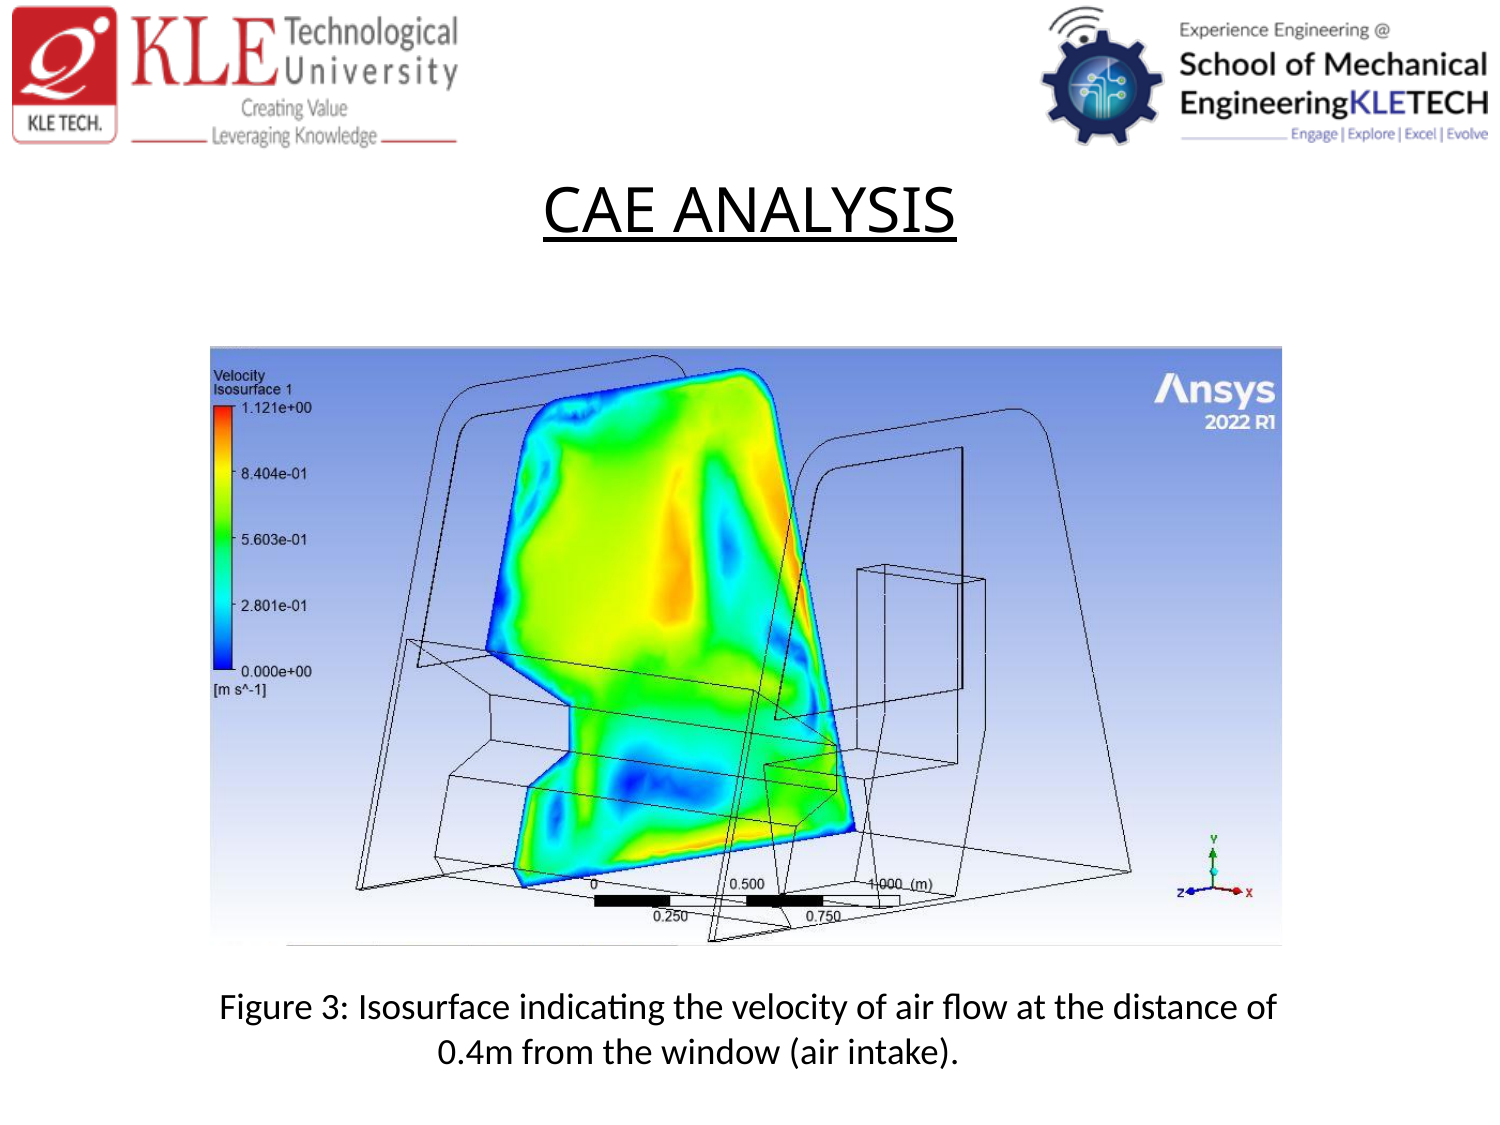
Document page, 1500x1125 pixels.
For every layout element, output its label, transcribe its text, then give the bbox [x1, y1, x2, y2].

text_box CAE ANALYSIS [91, 162, 1409, 253]
picture [1037, 0, 1488, 151]
picture [12, 0, 463, 151]
text_box Figure 3: Isosurface indicating the velocity of air flow at the distance of 0.4m from the window (air intake). [166, 975, 1348, 1080]
picture [209, 346, 1283, 947]
